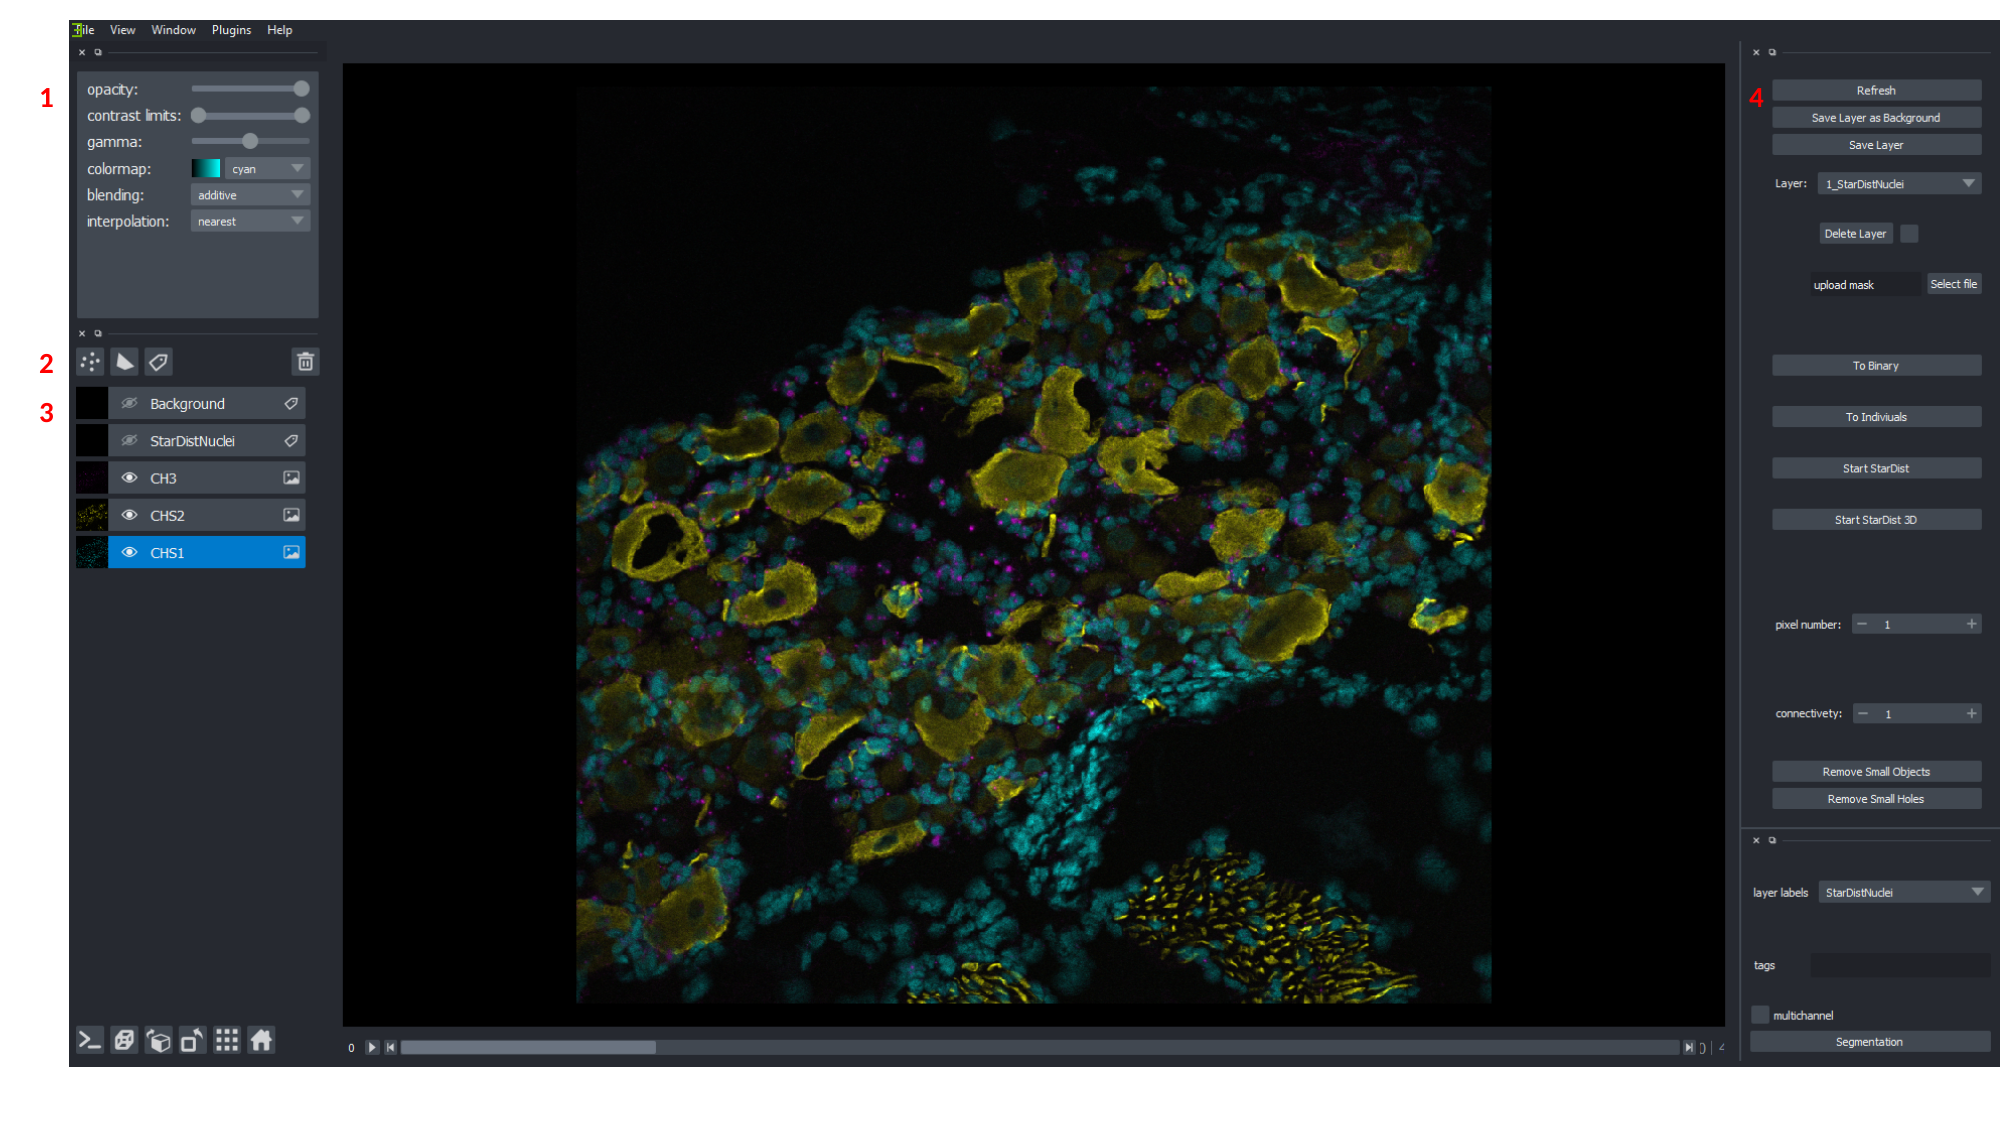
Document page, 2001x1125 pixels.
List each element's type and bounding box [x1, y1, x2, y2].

text_box [23, 20, 2000, 1067]
